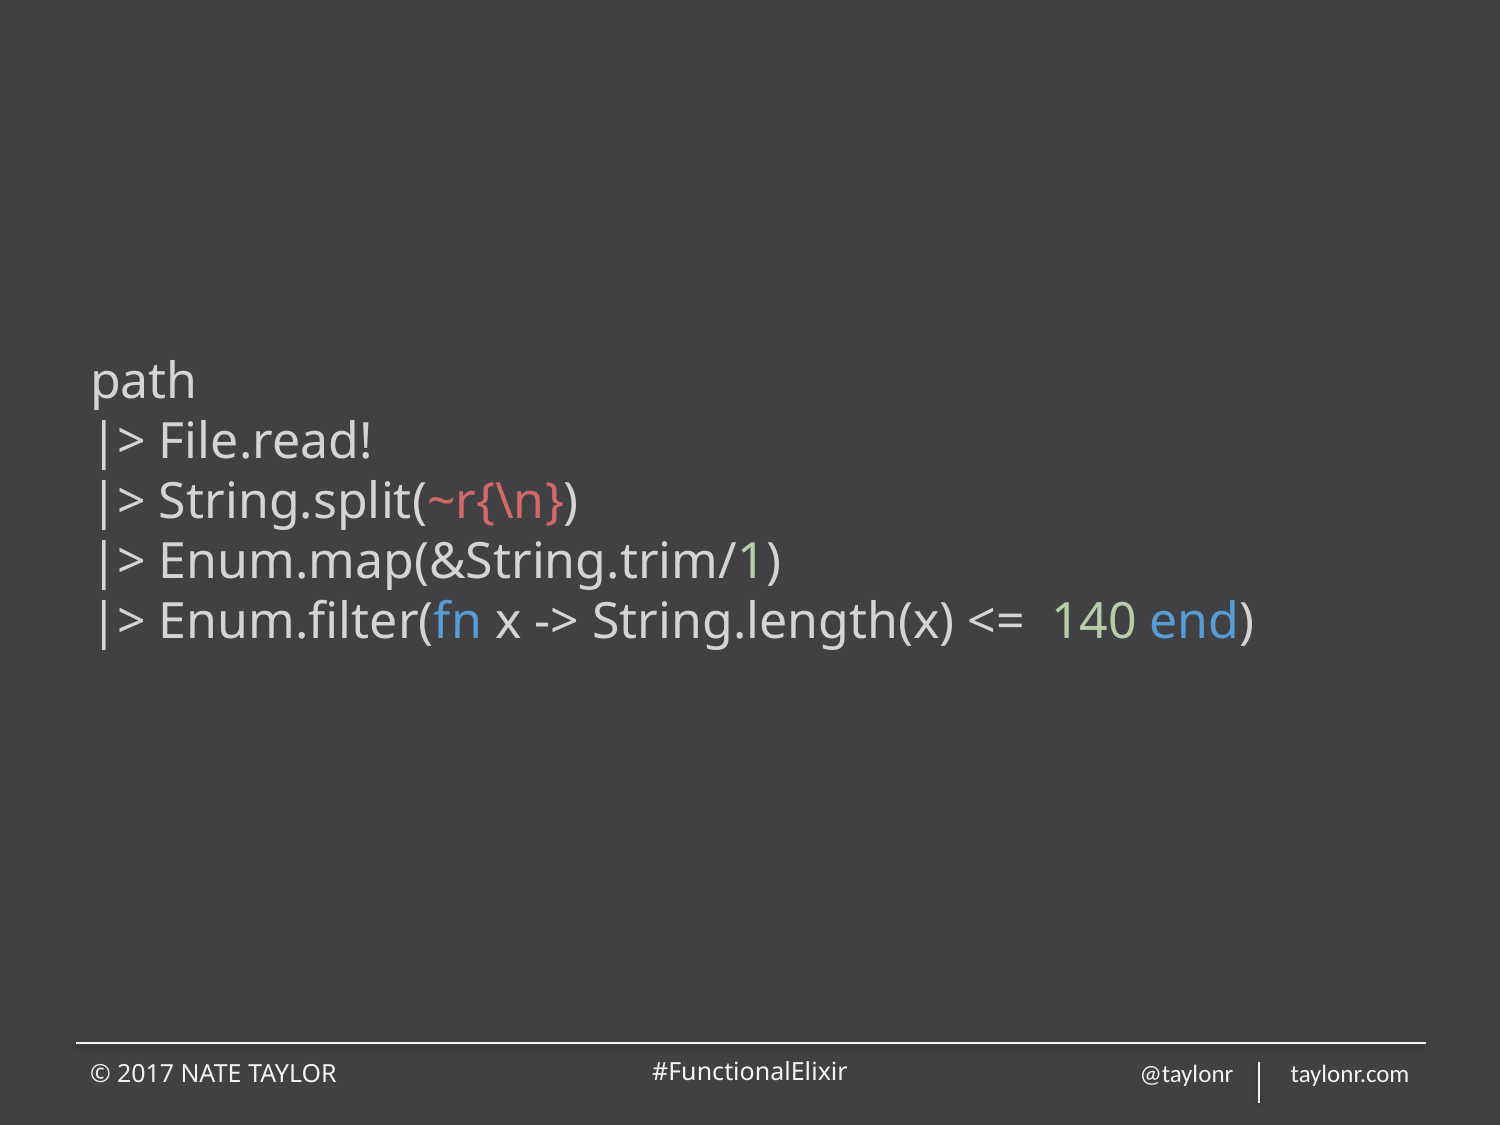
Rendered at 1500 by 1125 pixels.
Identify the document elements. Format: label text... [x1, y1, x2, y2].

footer #FunctionalElixir [496, 1042, 1004, 1103]
title path |> File.read! |> String.split(~r{\n}) |> Enum.map(&String.trim/1) |> Enum.filter(fn x -> String.length(x) <= 140 end) [75, 33, 1425, 1024]
slide_number @taylonr taylonr.com [1074, 1042, 1425, 1103]
slide_number © 2017 NATE TAYLOR [75, 1042, 425, 1103]
